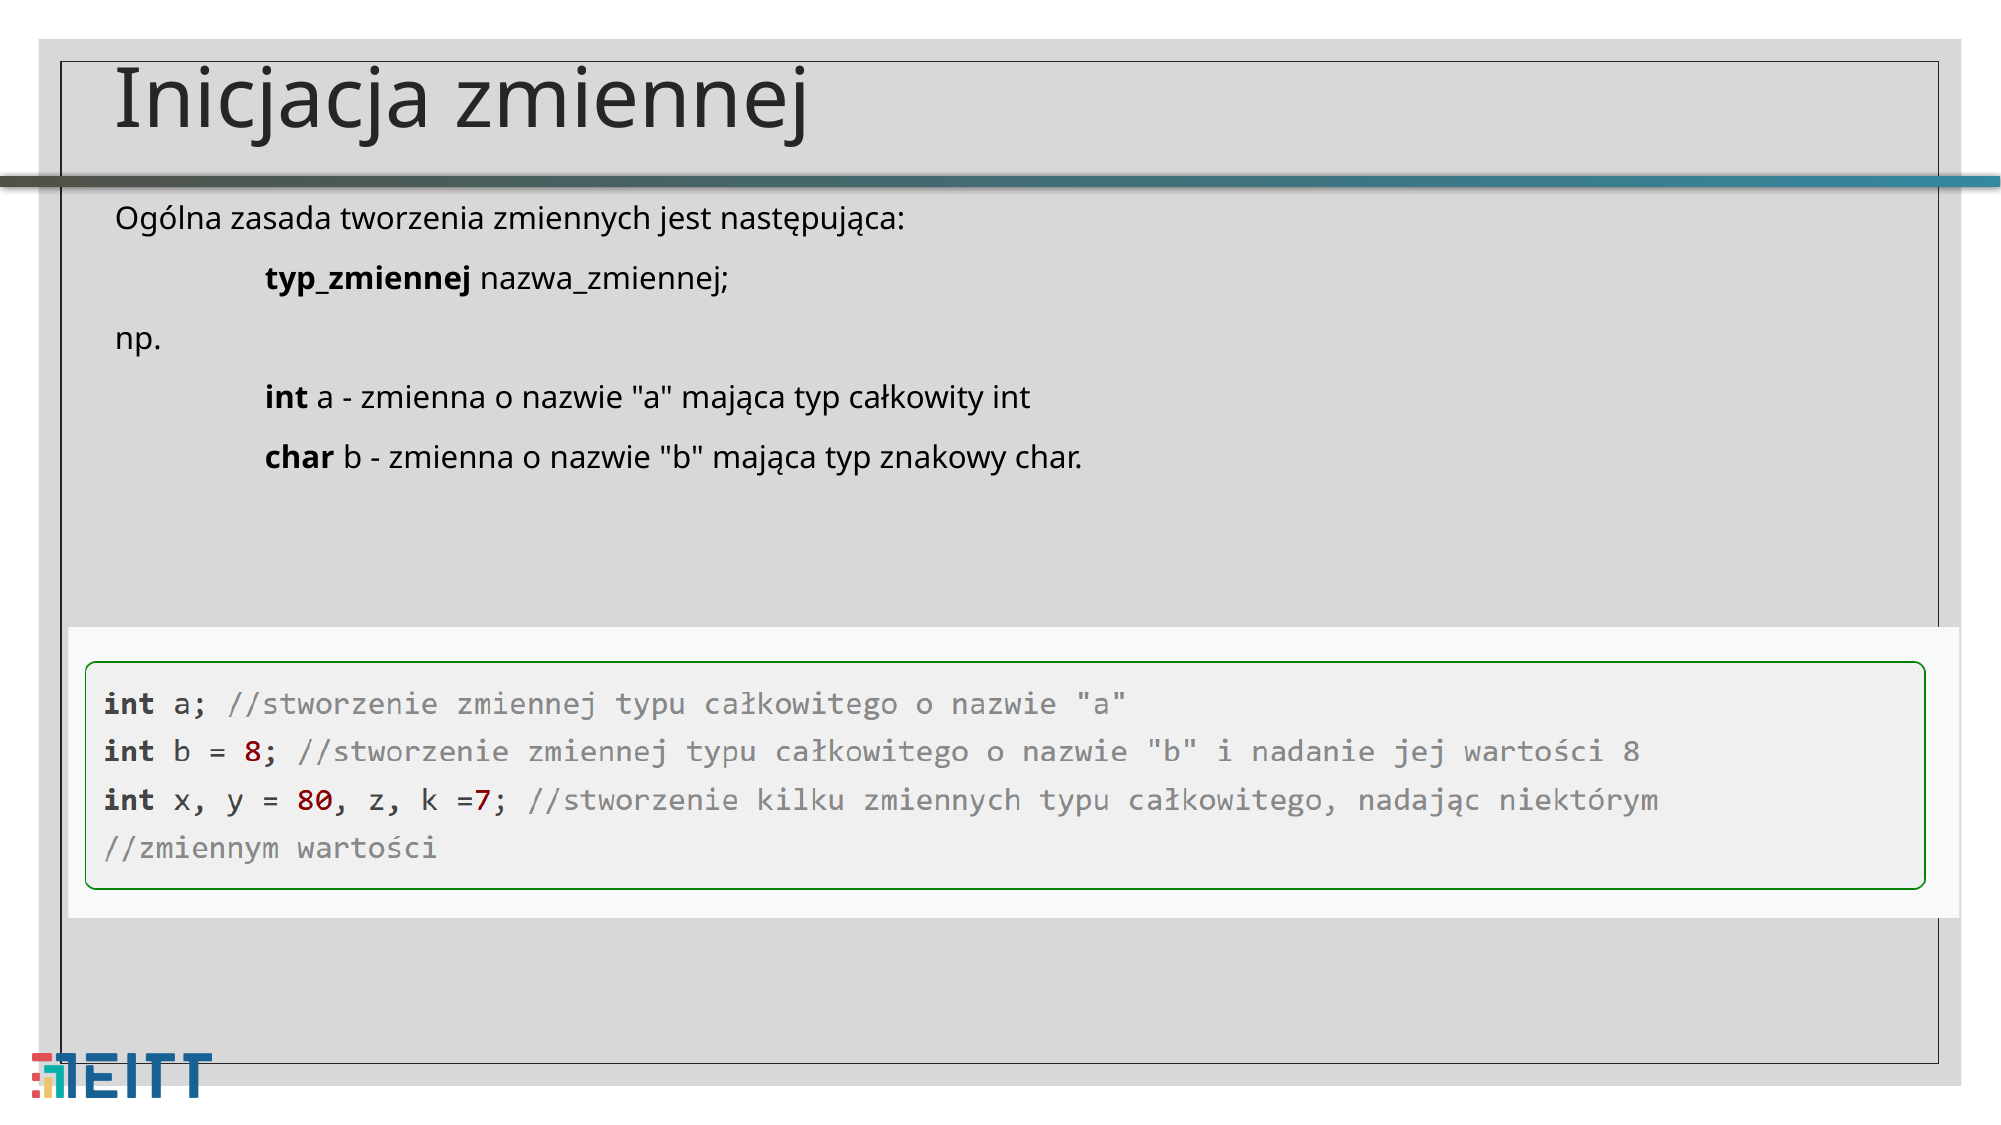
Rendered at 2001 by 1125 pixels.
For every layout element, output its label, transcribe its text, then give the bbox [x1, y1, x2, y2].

picture [68, 627, 1960, 918]
title Inicjacja zmiennej [99, 25, 1900, 176]
picture [32, 1053, 212, 1098]
list Ogólna zasada tworzenia zmiennych jest następująca: typ_zmiennej nazwa_zmiennej; np. int a - zmienna o nazwie "a" mająca typ całkowity int char b - zmienna o nazwie "b" mająca typ znakowy char. [99, 186, 1902, 606]
